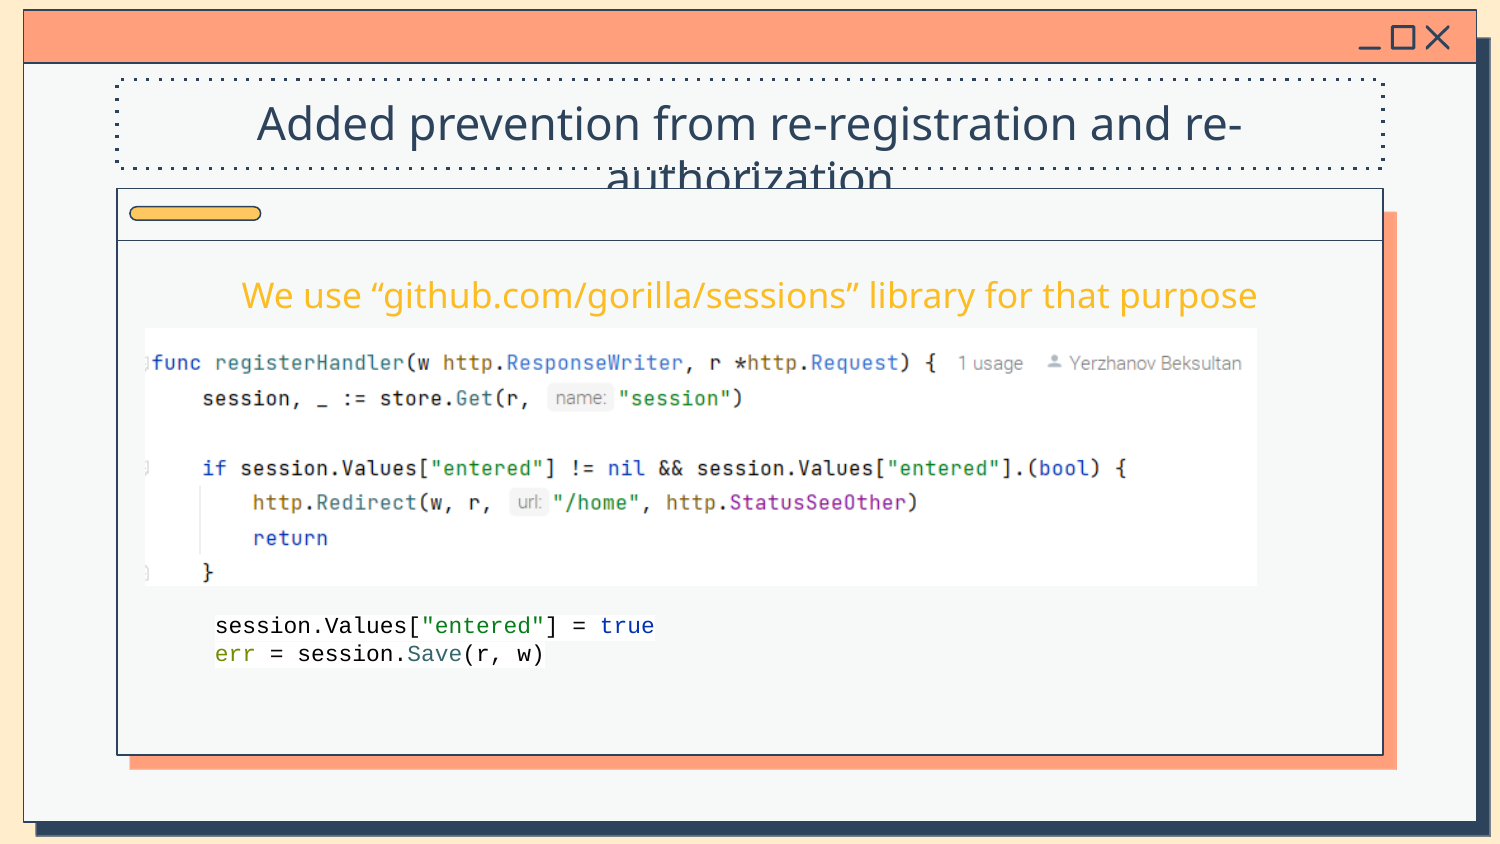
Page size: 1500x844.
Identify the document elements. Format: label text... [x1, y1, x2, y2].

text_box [116, 188, 1384, 756]
picture [144, 328, 1257, 587]
title Added prevention from re-registration and re-authorization [115, 78, 1385, 170]
